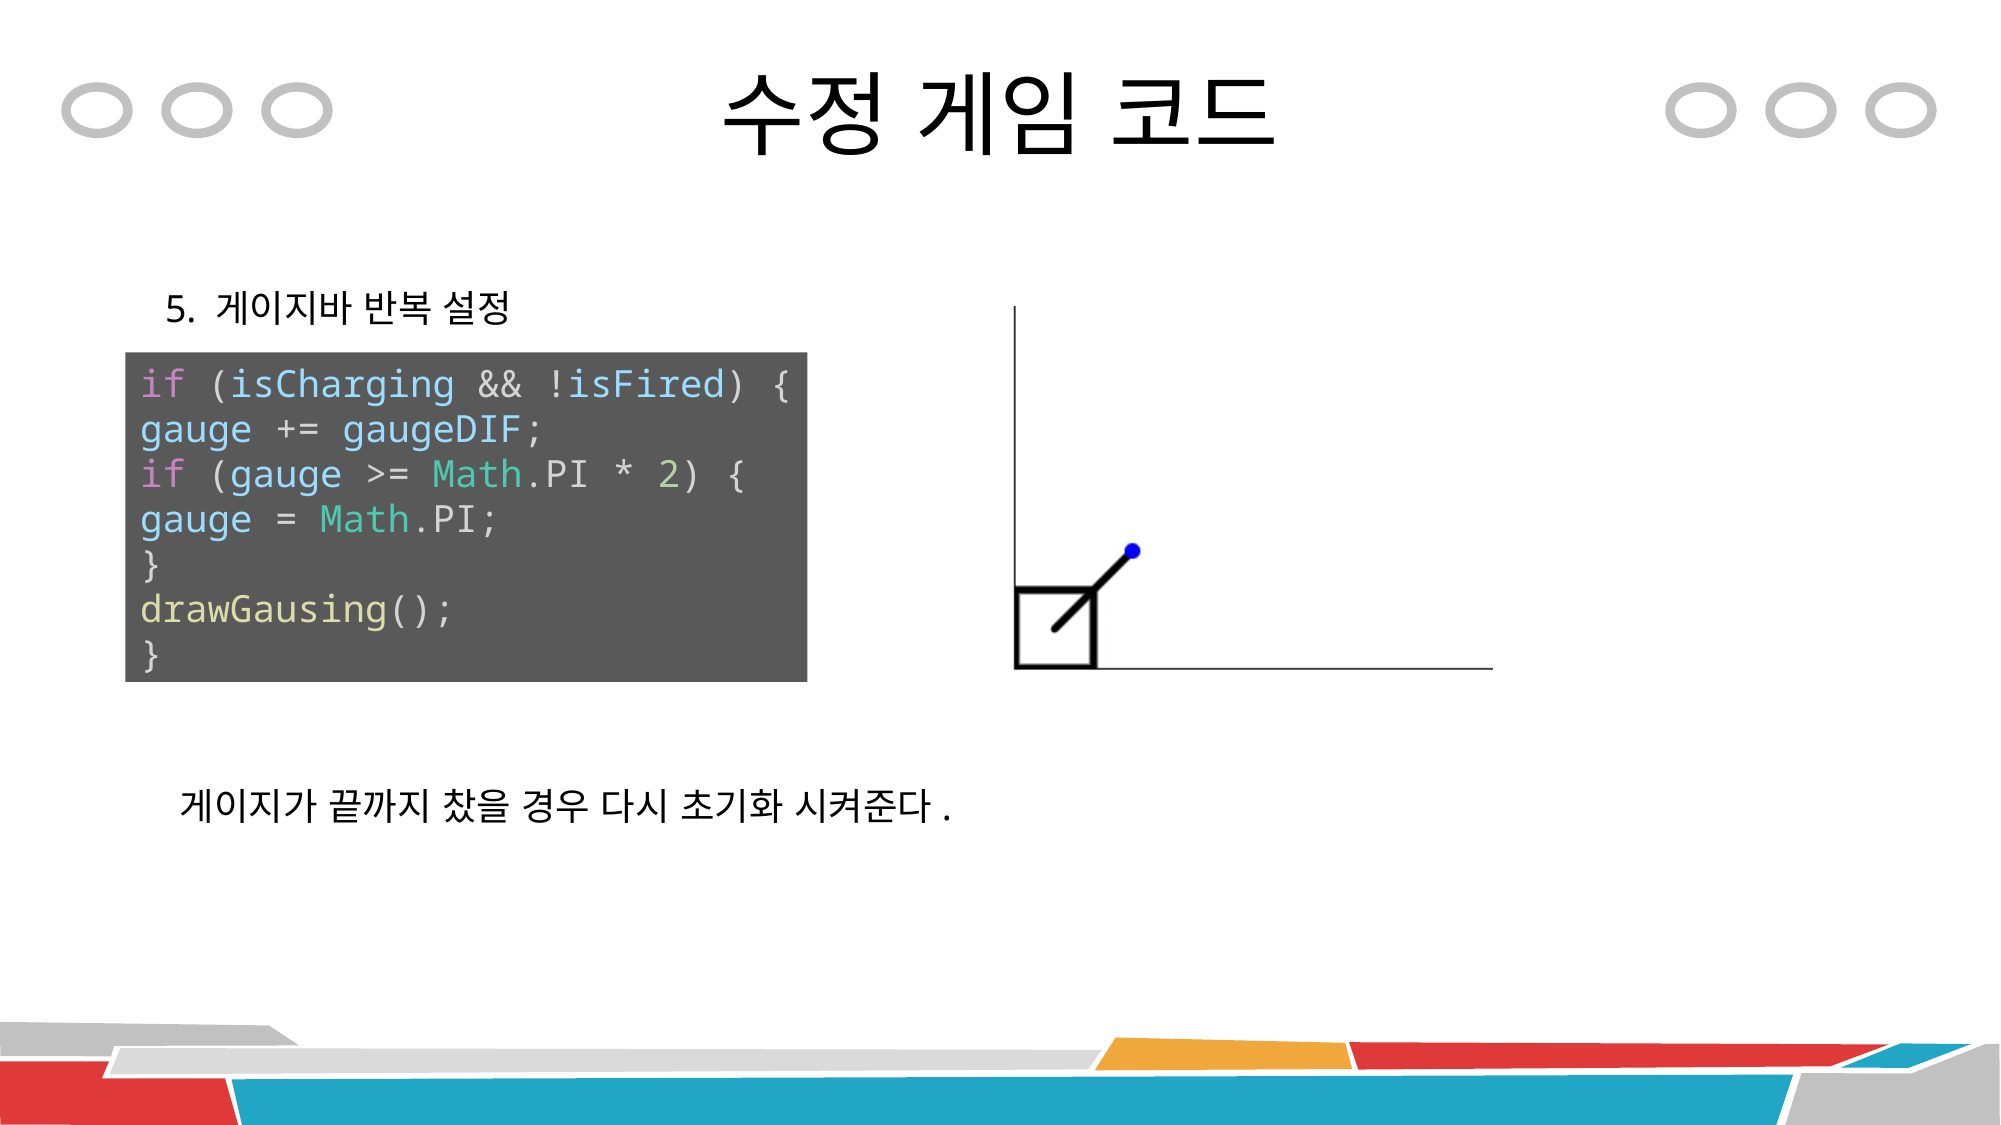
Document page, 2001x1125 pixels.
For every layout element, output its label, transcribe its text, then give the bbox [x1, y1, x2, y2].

text_box 게이지가 끝까지 찼을 경우 다시 초기화 시켜준다. [165, 775, 967, 836]
text_box 5. 게이지바 반복 설정 [150, 277, 528, 337]
text_box if (isCharging && !isFired) { gauge += gaugeDIF; if (gauge >= Math.PI * 2) { gauge = Math.PI; } drawGausing(); } [125, 352, 808, 682]
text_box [940, 305, 1494, 710]
title 수정 게임 코드 [350, 18, 1650, 206]
